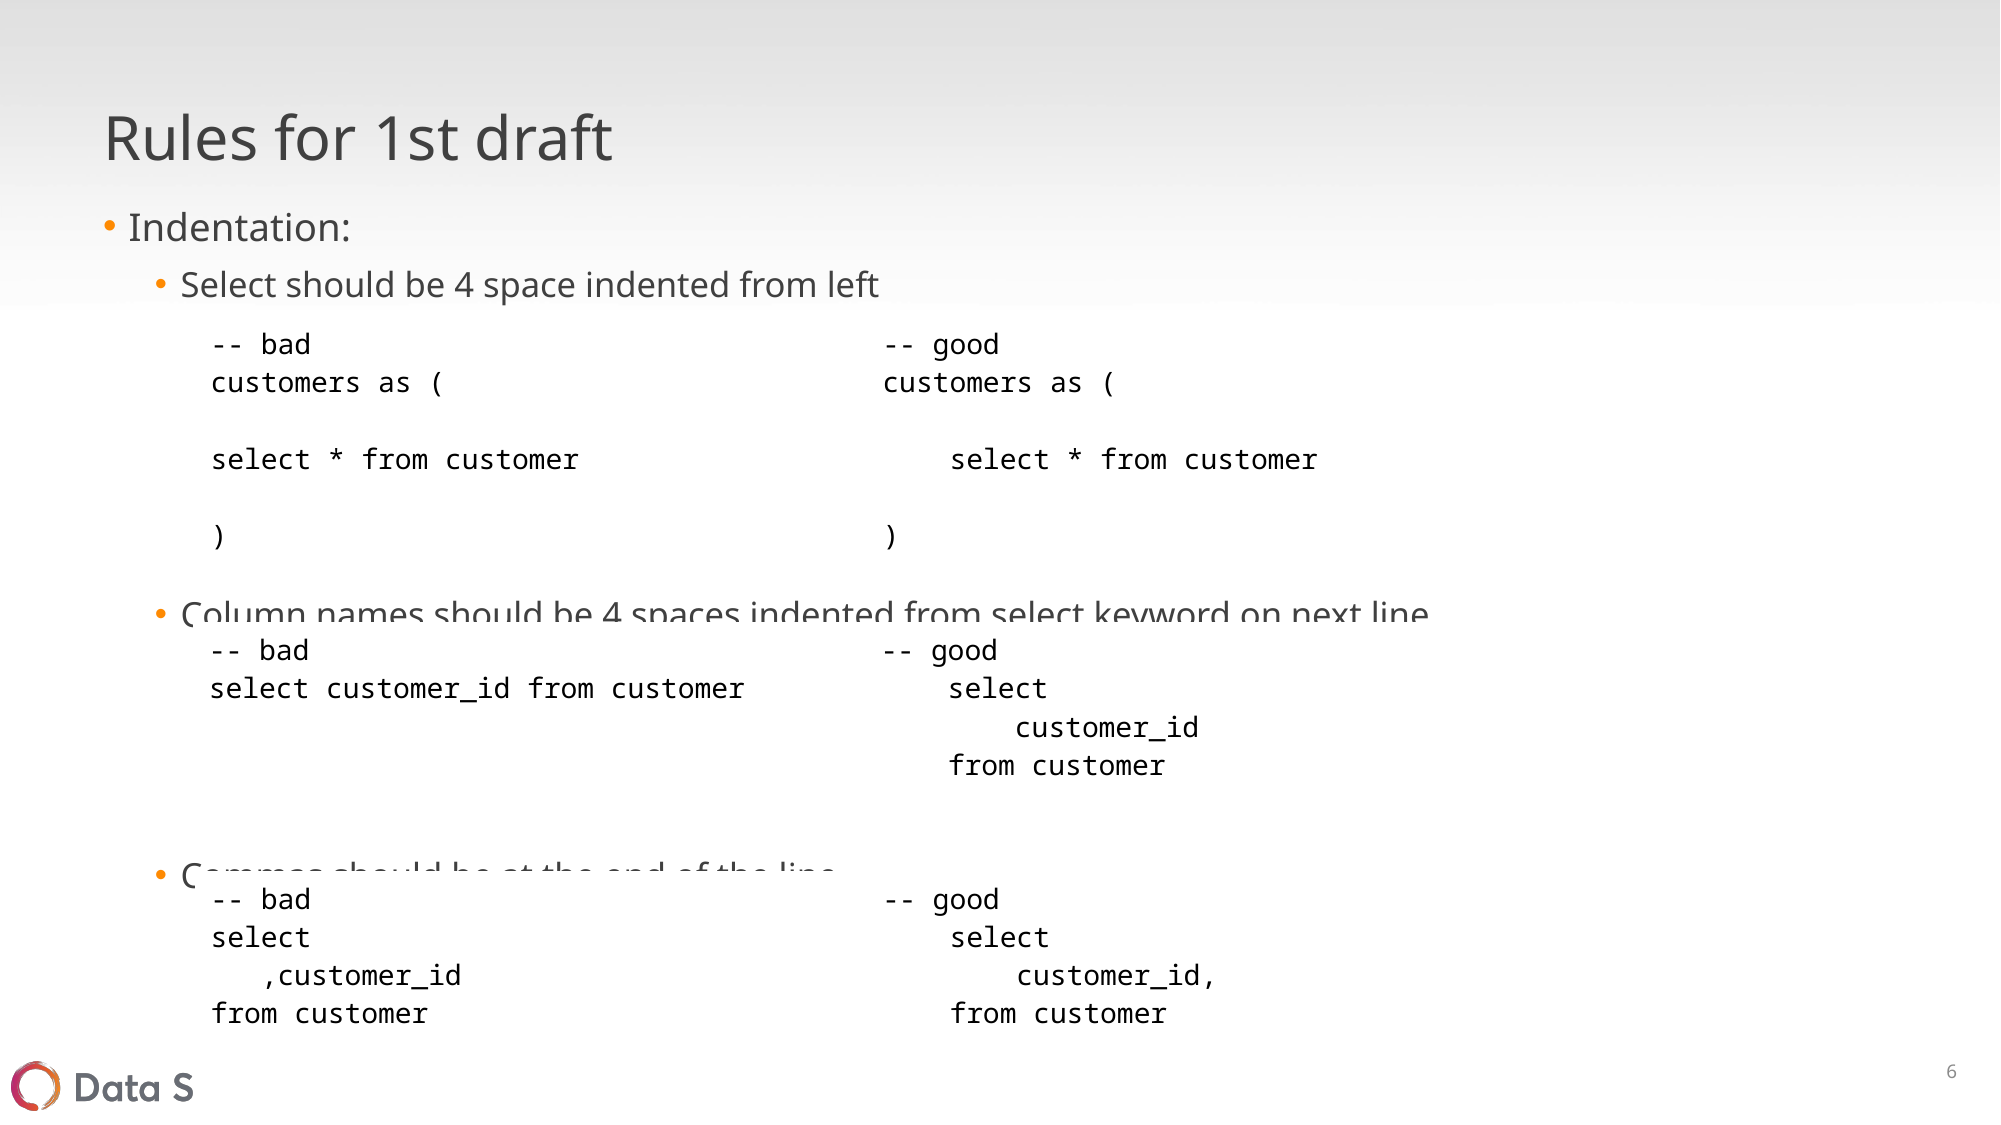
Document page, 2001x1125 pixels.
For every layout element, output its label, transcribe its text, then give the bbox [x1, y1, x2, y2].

picture [0, 0, 2000, 310]
slide_number 6 [1536, 1042, 1972, 1103]
table_header -- good select customer_id from customer [867, 624, 1533, 827]
table_header -- good select customer_id, from customer [868, 873, 1535, 1114]
table_header -- bad select ,customer_id from customer [197, 873, 867, 1114]
title Rules for 1st draft [88, 63, 1912, 195]
picture [11, 1061, 195, 1111]
list Indentation: Select should be 4 space indented from left Column names should be 4 spaces indented from select keyword on next line Commas should be at the end of the line [88, 195, 1912, 909]
table_header -- bad customers as ( select * from customer ) [197, 318, 867, 559]
table_header -- good customers as ( select * from customer ) [868, 318, 1535, 559]
table_header -- bad select customer_id from customer [195, 624, 865, 827]
